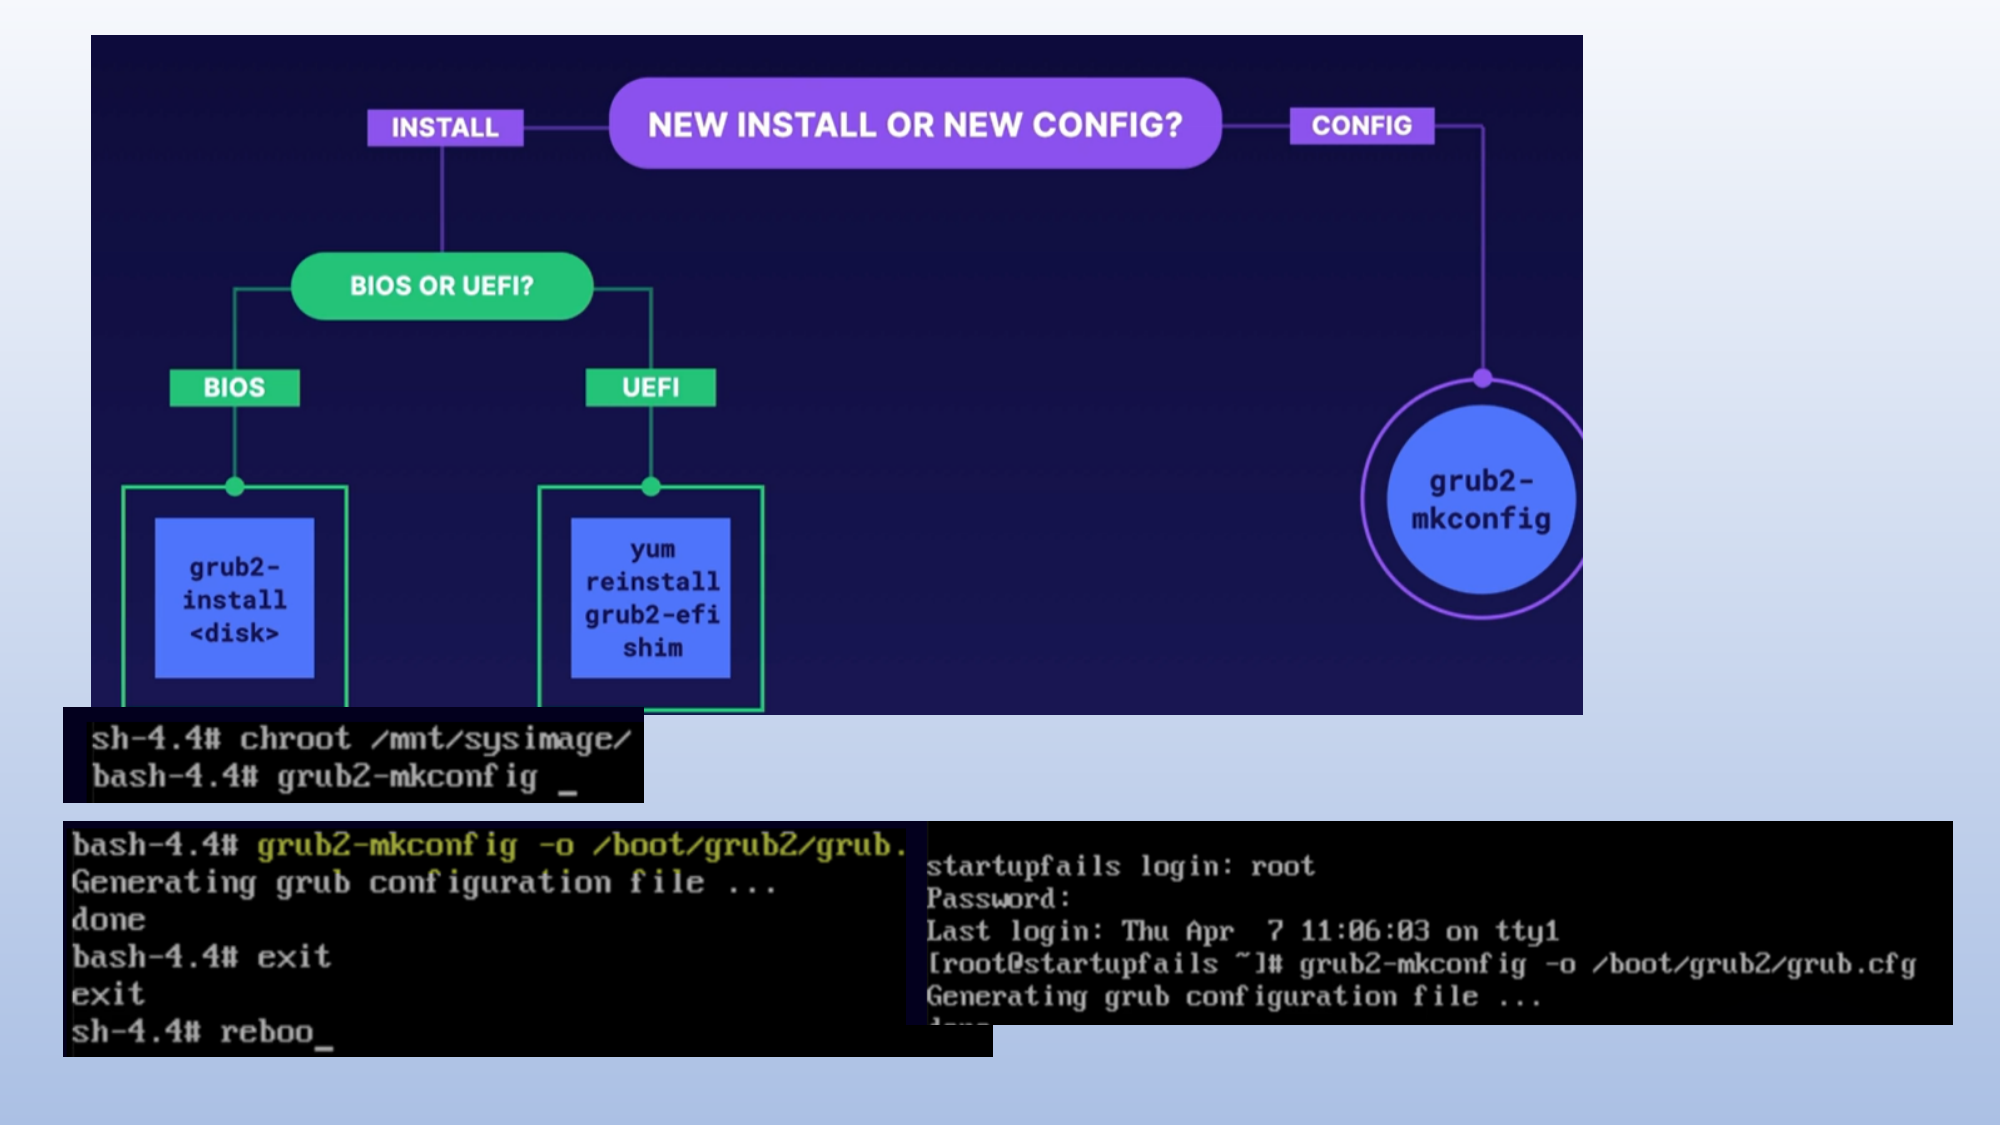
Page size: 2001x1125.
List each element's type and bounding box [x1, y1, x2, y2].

picture [63, 35, 1583, 803]
picture [63, 821, 1953, 1057]
